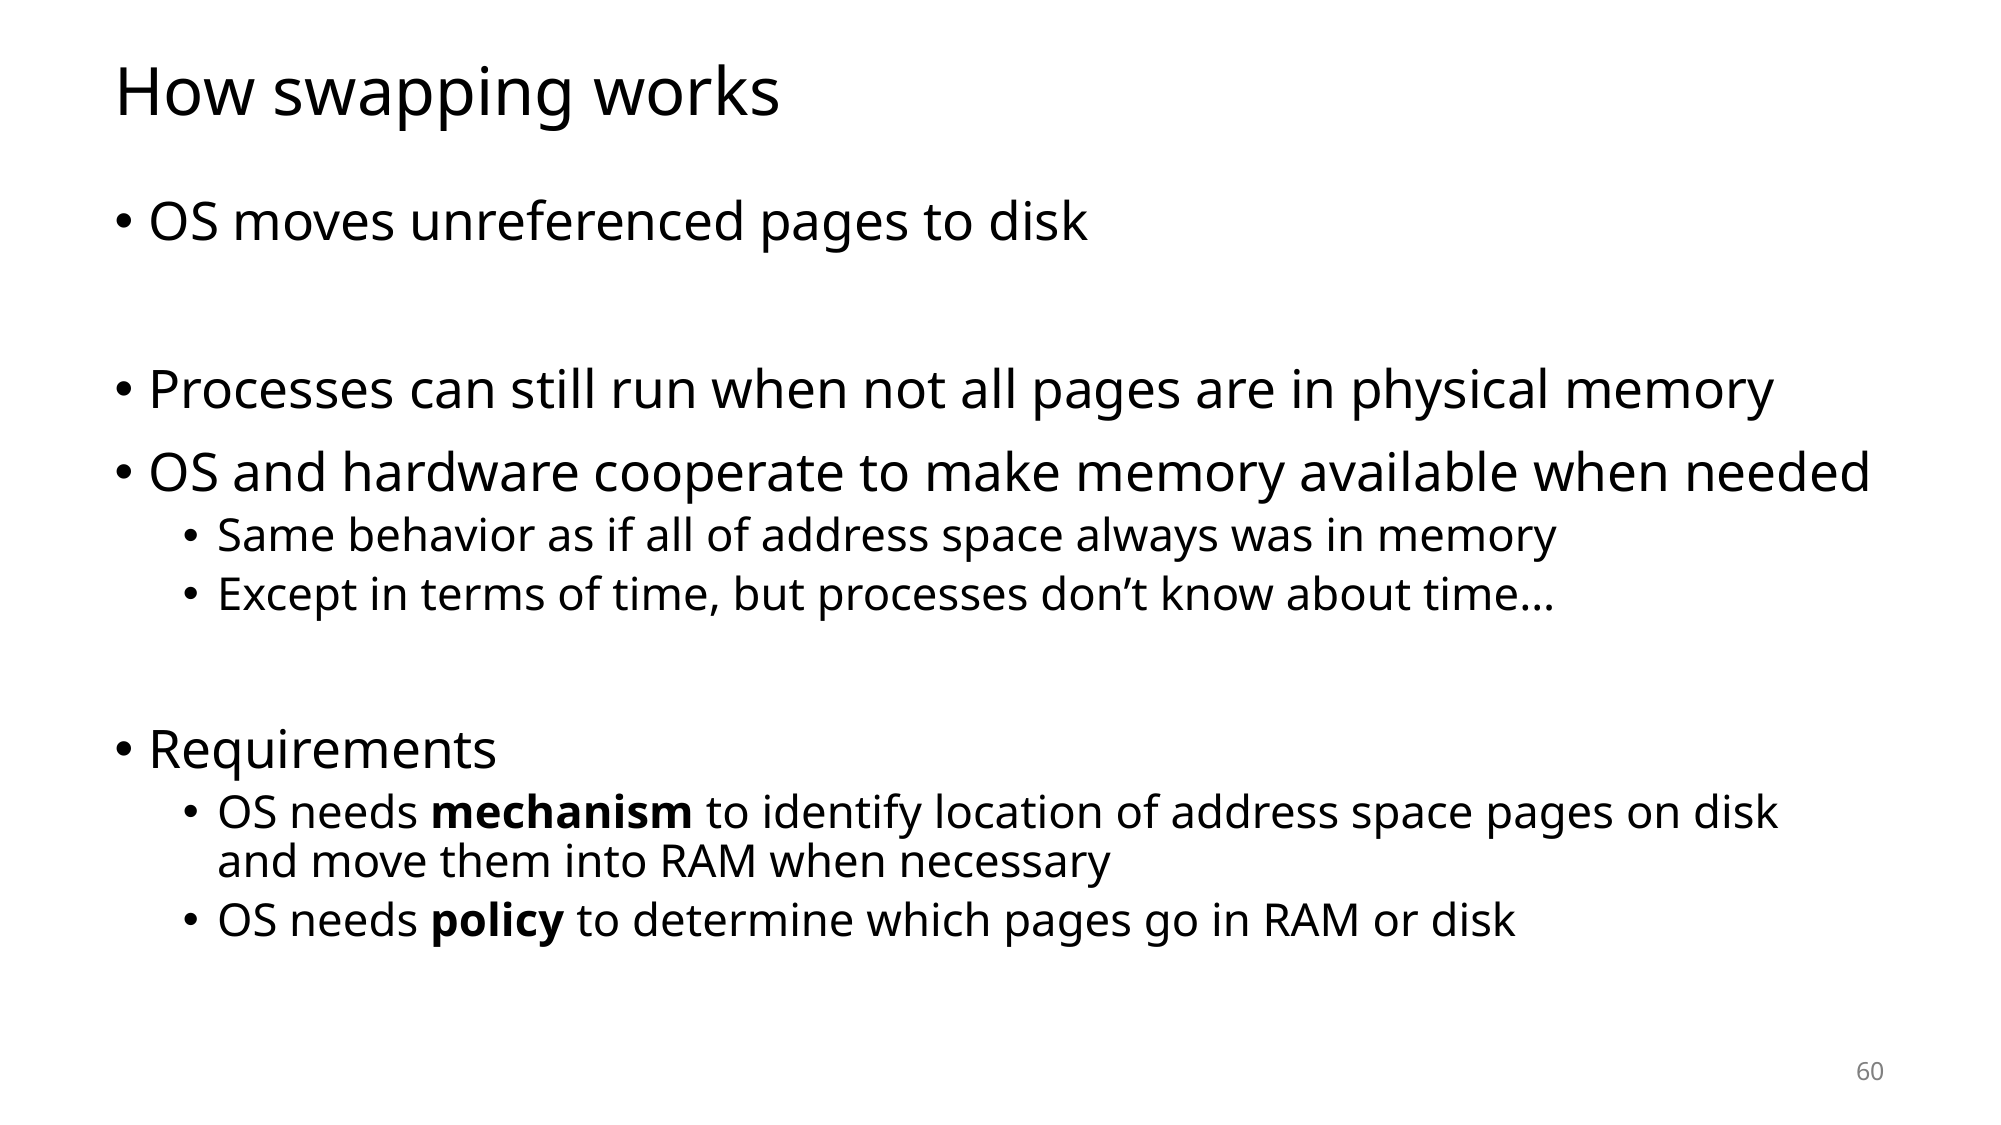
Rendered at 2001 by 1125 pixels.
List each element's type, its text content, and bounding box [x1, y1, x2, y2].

list OS moves unreferenced pages to disk Processes can still run when not all pages are in physical memory OS and hardware cooperate to make memory available when needed Same behavior as if all of address space always was in memory Except in terms of time, but processes don’t know about time… Requirements OS needs mechanism to identify location of address space pages on disk and move them into RAM when necessary OS needs policy to determine which pages go in RAM or disk [99, 187, 1900, 1013]
slide_number 60 [1749, 1042, 1900, 1103]
title How swapping works [99, 37, 1900, 150]
